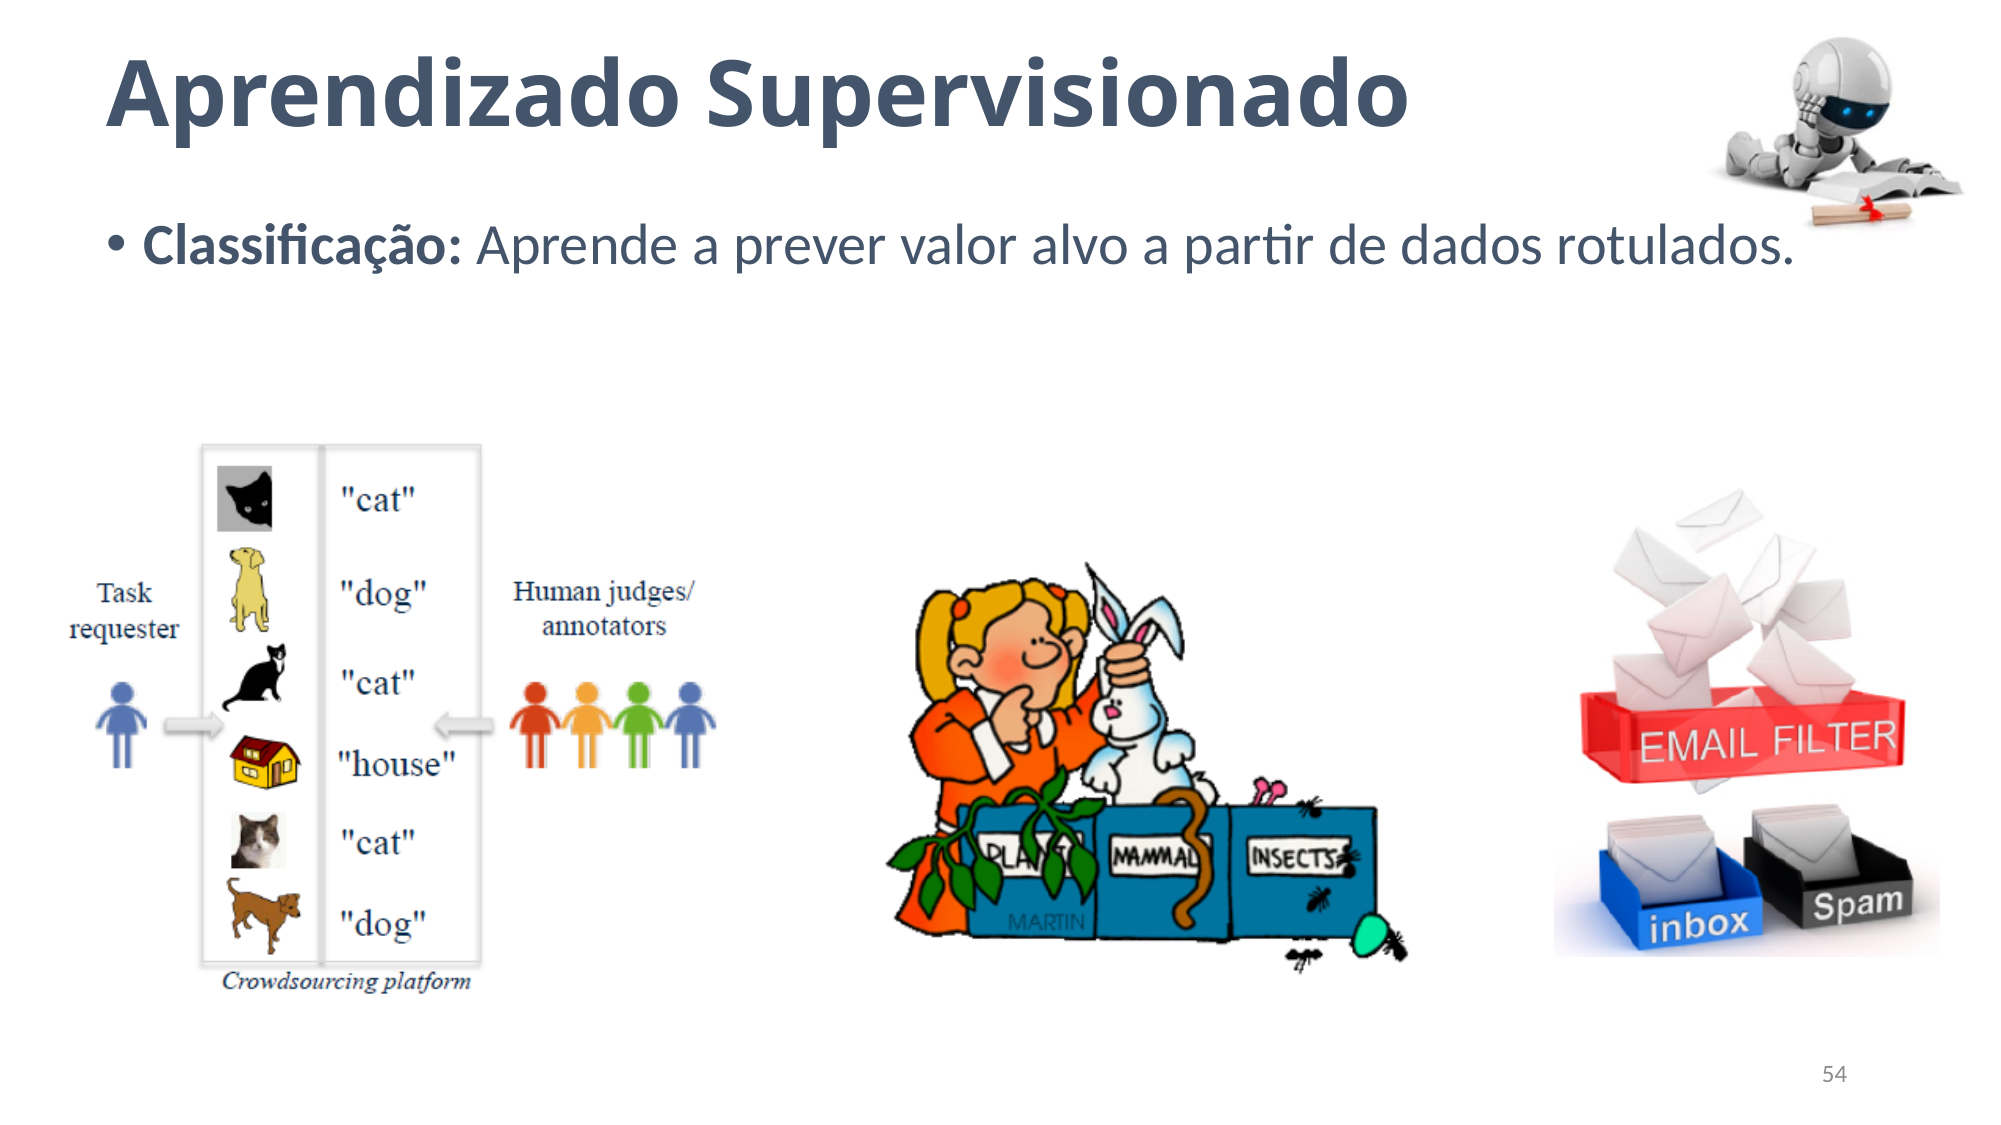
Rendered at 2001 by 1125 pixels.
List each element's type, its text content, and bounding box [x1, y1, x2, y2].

picture [1554, 488, 1940, 957]
picture [1698, 11, 1976, 235]
list Classificação: Aprende a prever valor alvo a partir de dados rotulados. [91, 206, 1848, 1008]
slide_number 54 [1412, 1042, 1863, 1103]
title Aprendizado Supervisionado [91, 15, 1698, 178]
picture [47, 438, 743, 1008]
picture [884, 559, 1413, 977]
